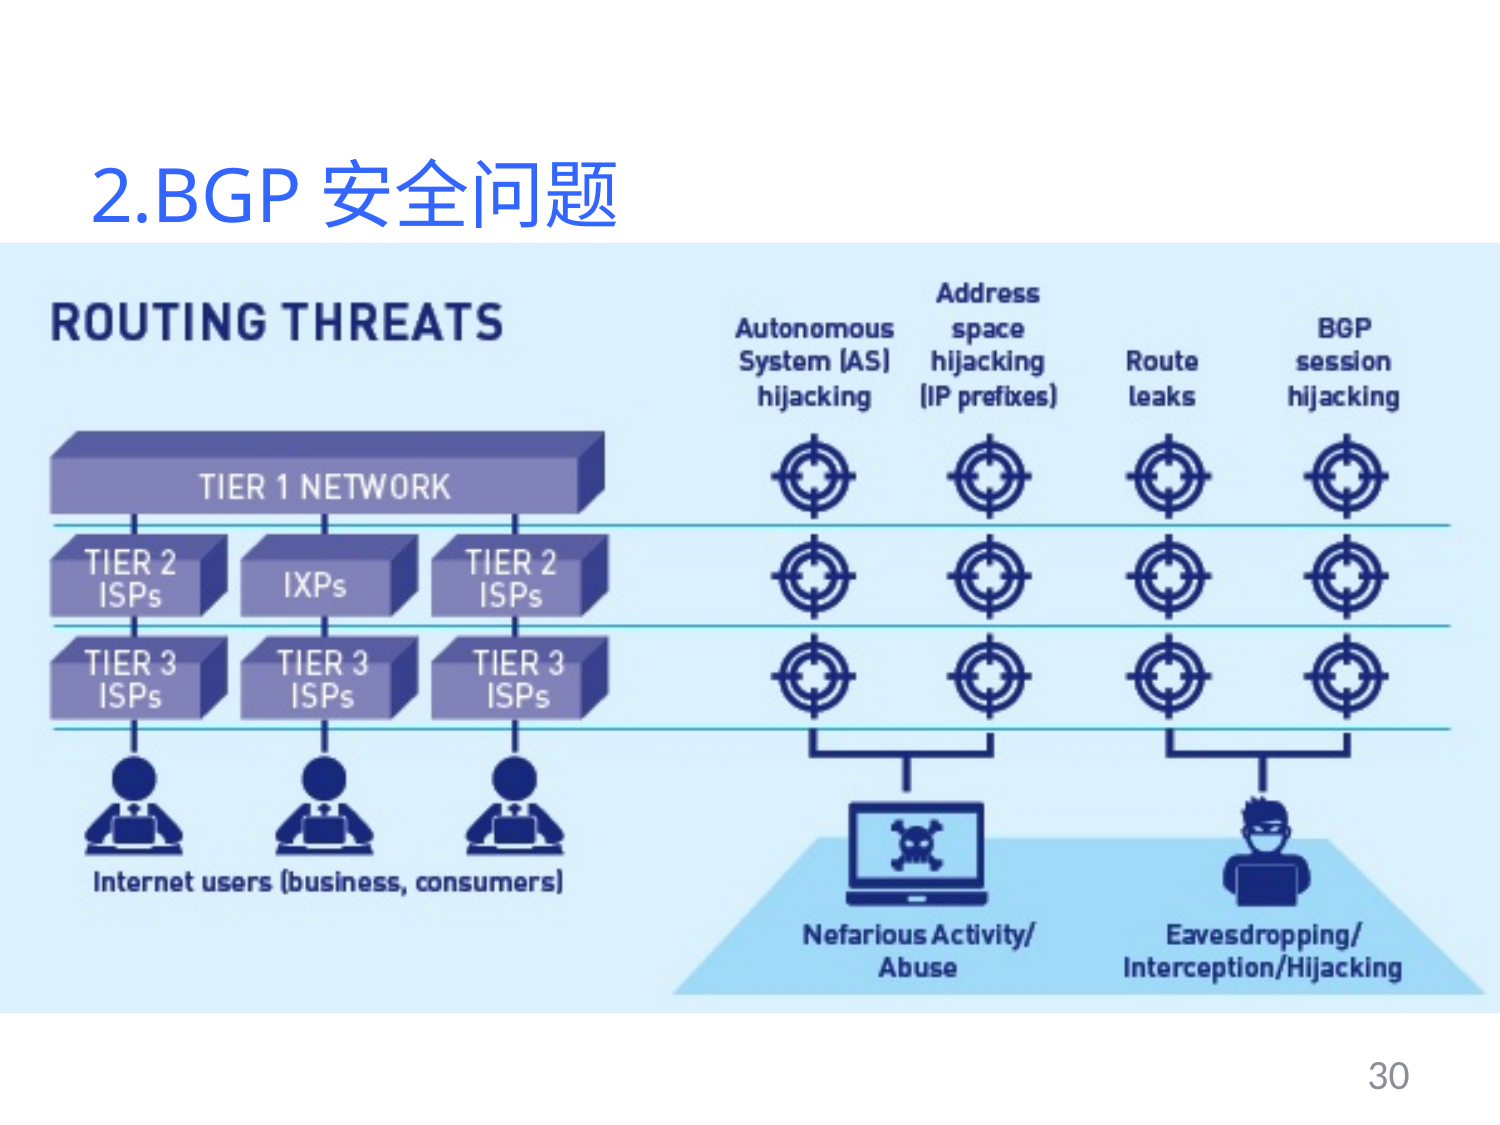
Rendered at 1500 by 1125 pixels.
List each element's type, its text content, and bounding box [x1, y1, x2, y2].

slide_number 30 [1074, 1042, 1425, 1103]
title 2.BGP安全问题 [75, 99, 1425, 242]
picture [0, 243, 1500, 1013]
